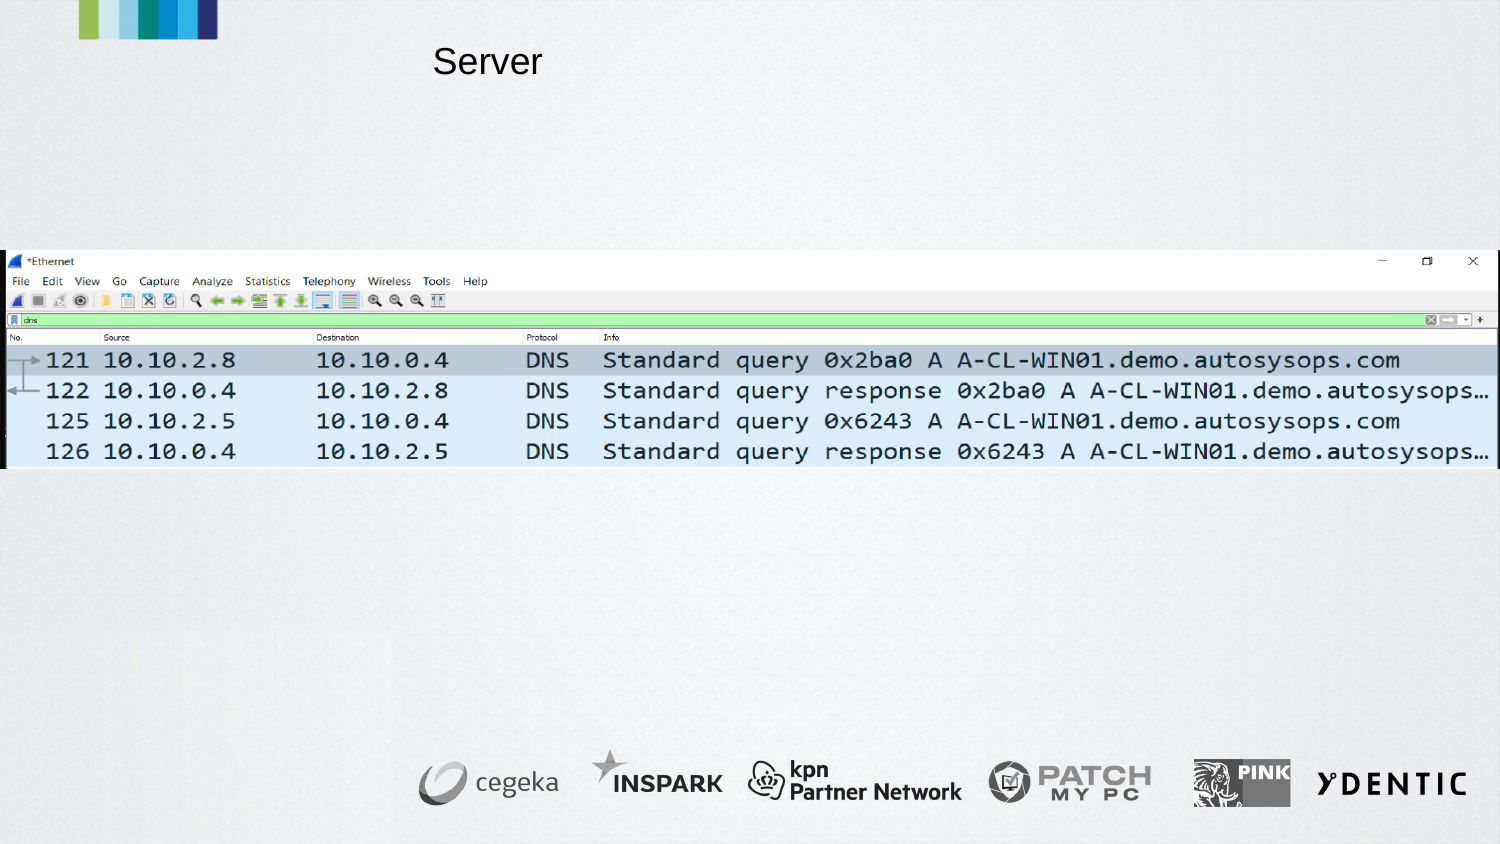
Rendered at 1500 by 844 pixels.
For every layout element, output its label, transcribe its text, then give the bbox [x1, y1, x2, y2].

text_box Server [425, 29, 849, 90]
picture [0, 0, 1500, 844]
